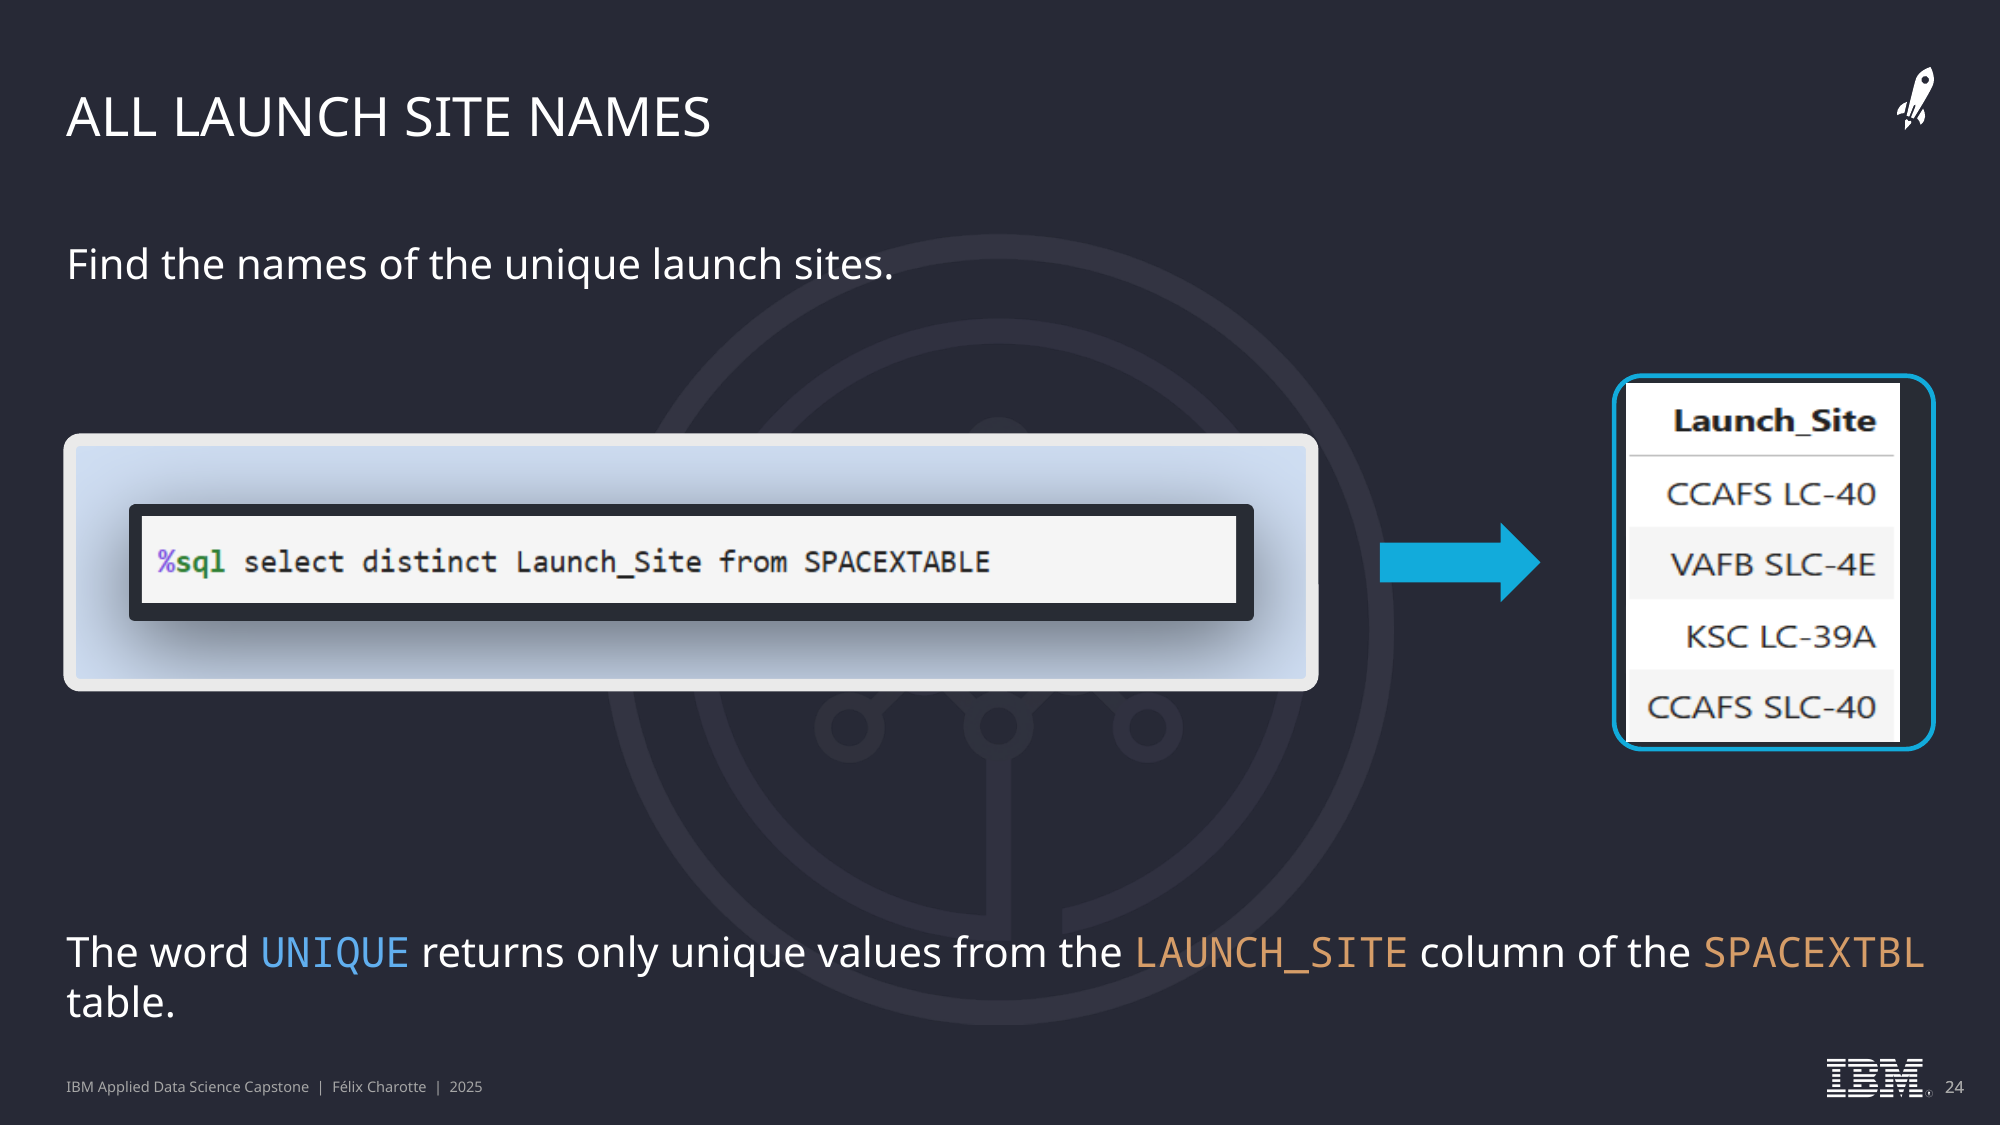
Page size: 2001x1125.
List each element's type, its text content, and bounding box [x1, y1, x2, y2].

title All Launch Site Names [66, 30, 1863, 149]
list Find the names of the unique launch sites. The word UNIQUE returns only unique values from the LAUNCH_SITE column of the SPACEXTBL table. [66, 237, 1934, 1050]
picture [1826, 1058, 1934, 1098]
text_box [1378, 520, 1542, 605]
picture [1614, 375, 1934, 750]
picture [69, 439, 1313, 686]
